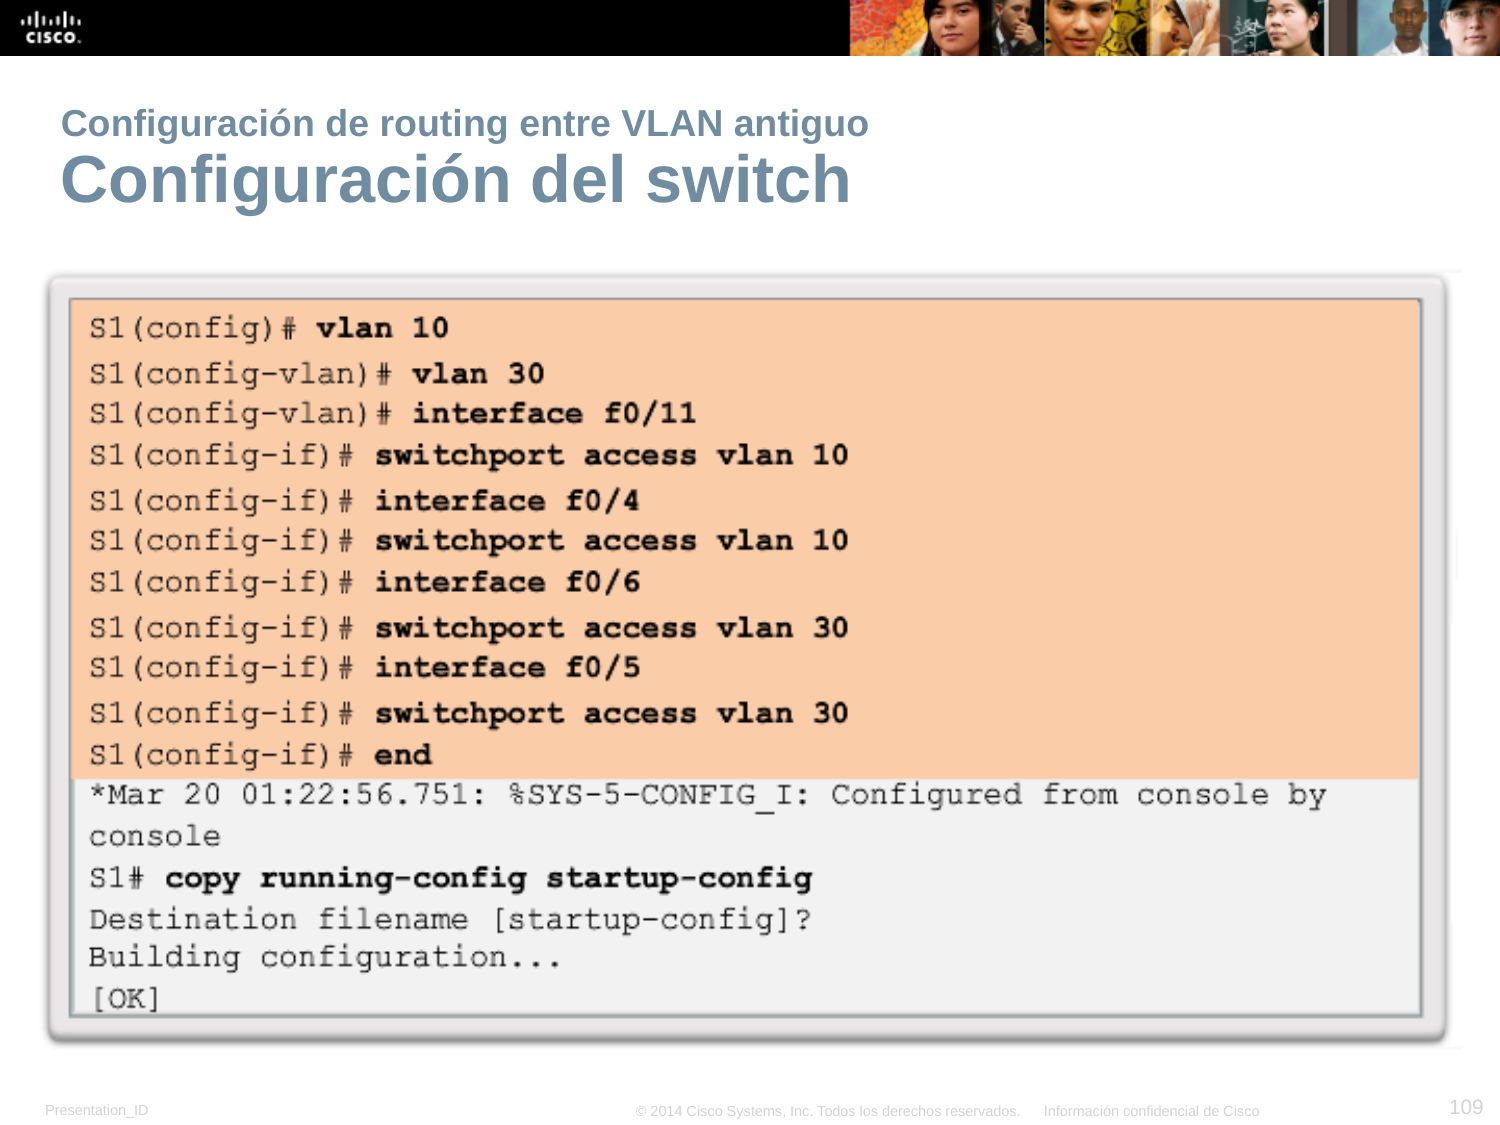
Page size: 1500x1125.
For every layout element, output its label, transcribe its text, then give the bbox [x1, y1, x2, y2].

title Configuración de routing entre VLAN antiguo Configuración del switch [47, 85, 1384, 224]
picture [0, 0, 1500, 56]
picture [38, 265, 1462, 1050]
